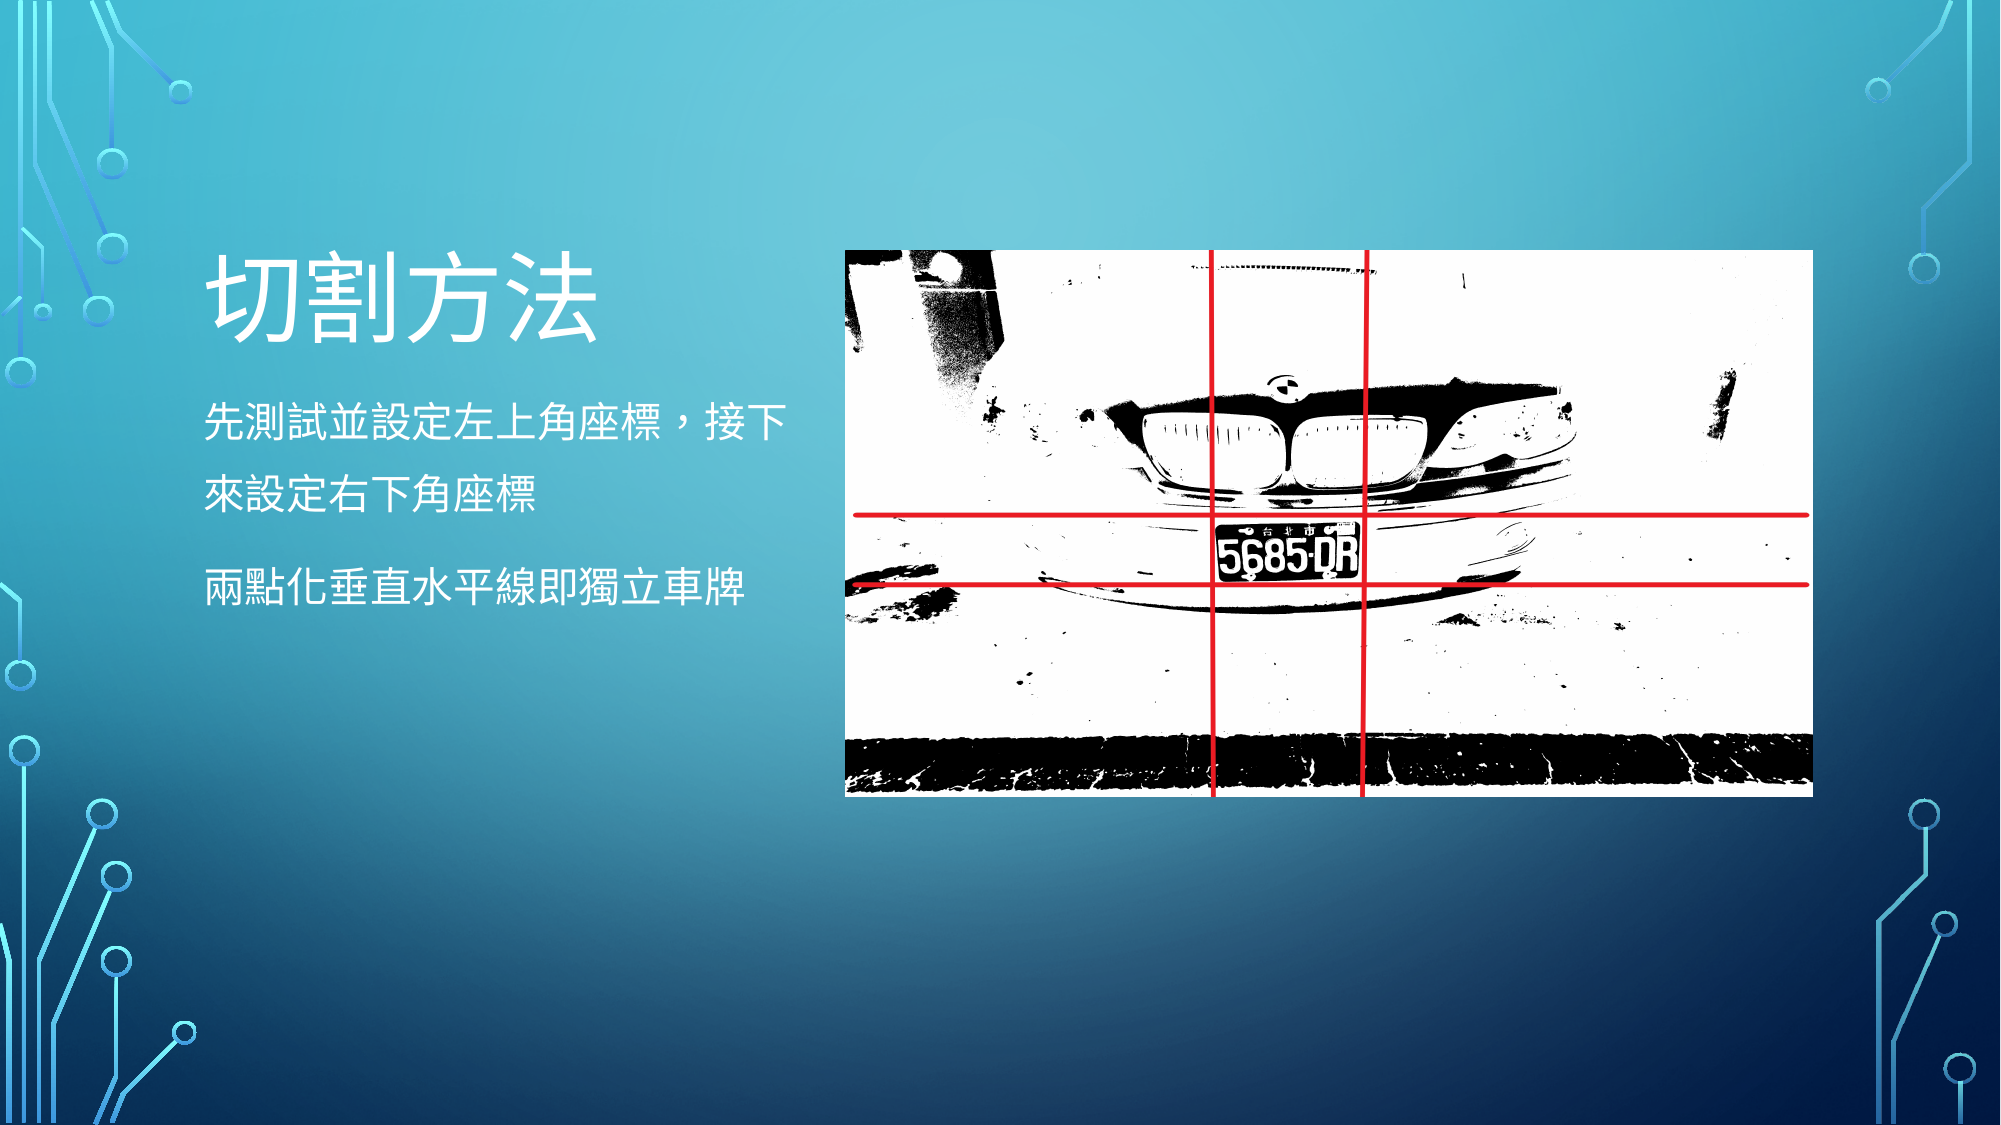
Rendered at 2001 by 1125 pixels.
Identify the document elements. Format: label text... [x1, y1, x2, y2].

title 切割方法 [188, 99, 821, 369]
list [845, 250, 1813, 797]
list 先測試並設定左上角座標，接下來設定右下角座標 兩點化垂直水平線即獨立車牌 [188, 369, 821, 950]
